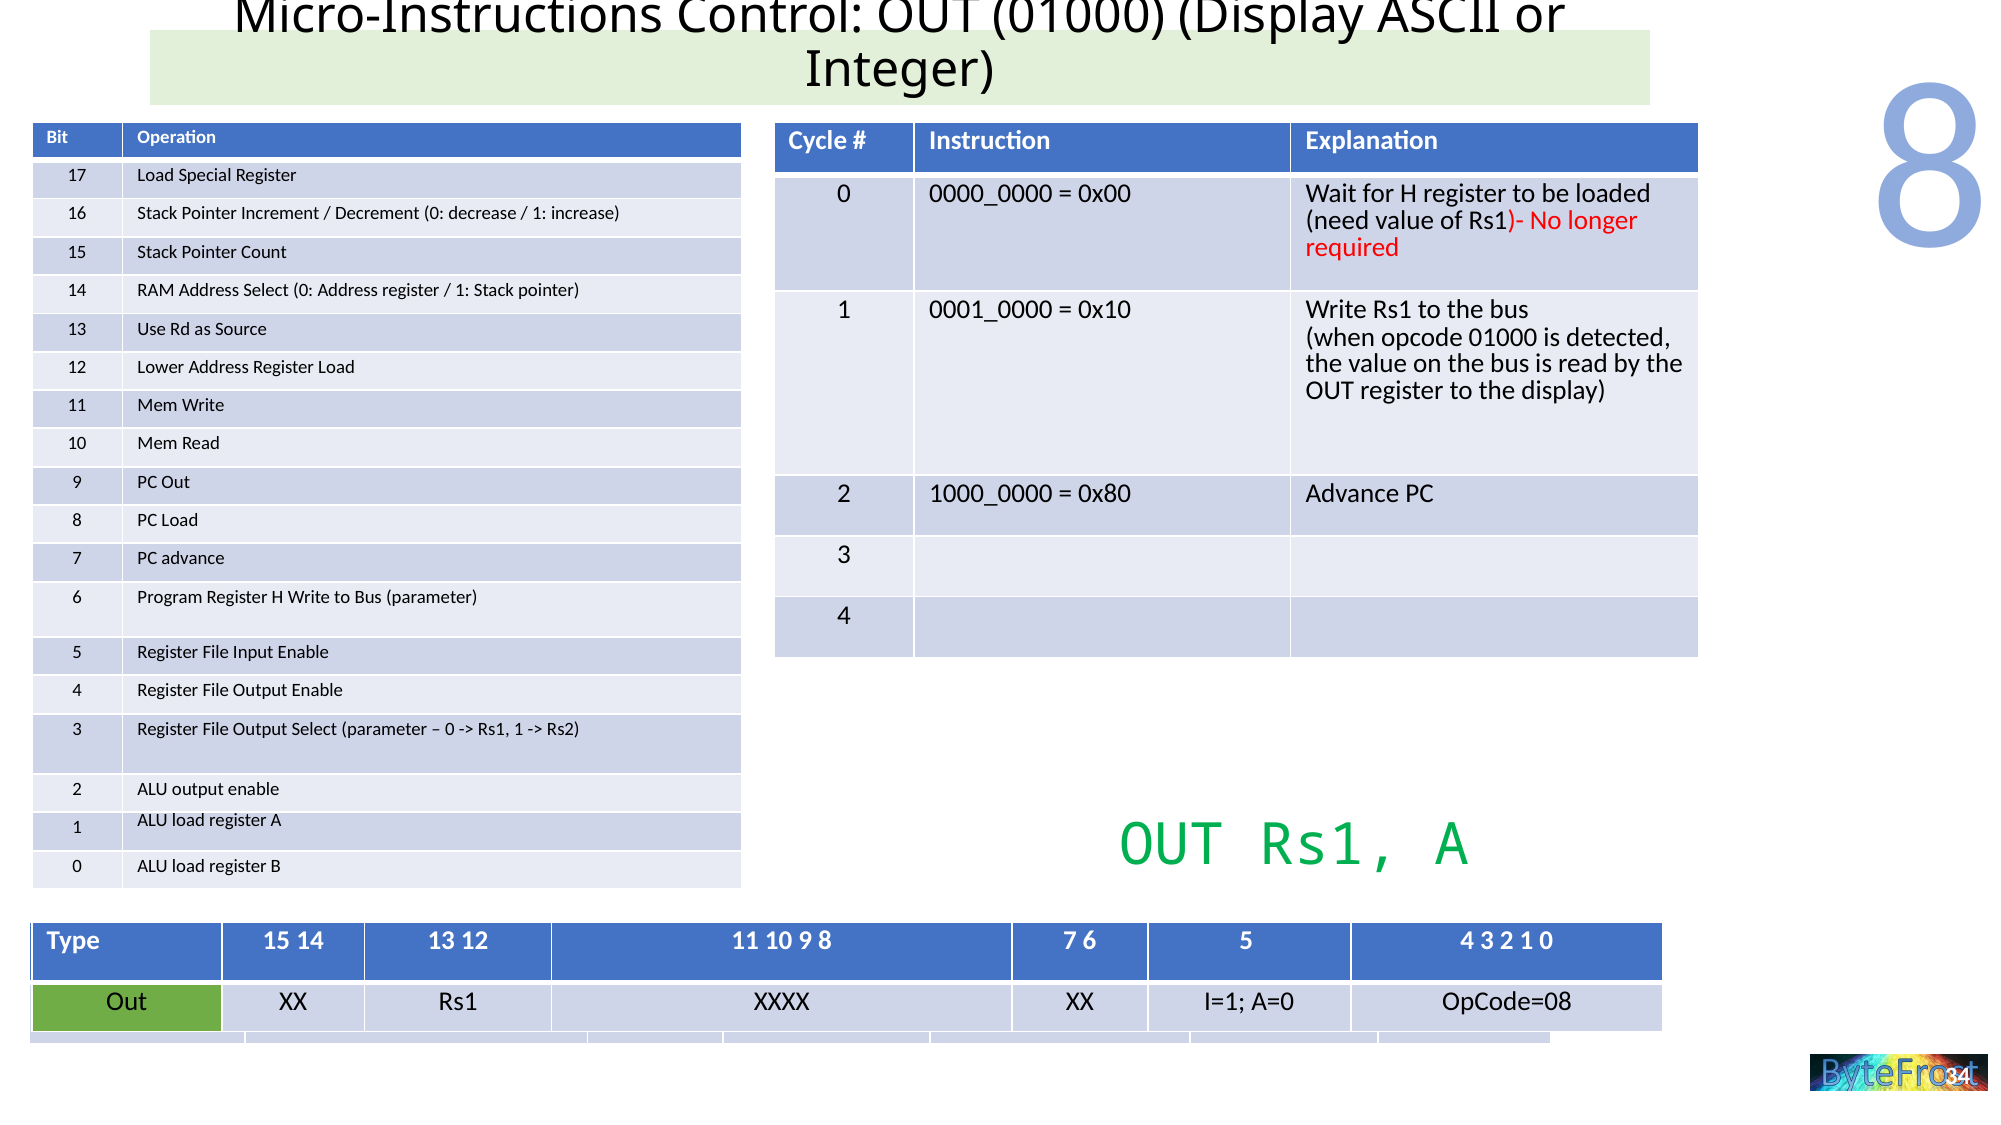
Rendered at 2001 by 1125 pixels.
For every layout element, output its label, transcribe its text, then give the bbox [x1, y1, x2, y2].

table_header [365, 923, 551, 980]
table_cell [33, 715, 122, 773]
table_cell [33, 813, 122, 850]
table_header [123, 123, 741, 157]
table_cell Load Reg [30, 1032, 244, 1043]
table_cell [365, 985, 551, 1031]
text_box 8 [1855, 0, 2000, 303]
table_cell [123, 391, 741, 427]
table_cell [33, 314, 122, 351]
table_header Cycle # [775, 123, 913, 172]
table_cell [1291, 537, 1698, 596]
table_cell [1352, 985, 1662, 1031]
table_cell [123, 852, 741, 888]
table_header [33, 123, 122, 157]
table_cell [33, 775, 122, 811]
table_cell [915, 597, 1290, 657]
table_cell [33, 676, 122, 713]
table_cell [552, 985, 1011, 1031]
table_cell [123, 676, 741, 713]
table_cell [33, 353, 122, 389]
table_cell 4 [775, 597, 913, 657]
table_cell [33, 238, 122, 274]
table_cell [33, 583, 122, 636]
title Micro-Instructions Control: OUT (01000) (Display ASCII or Integer) [150, 29, 1650, 105]
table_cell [123, 314, 741, 351]
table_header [1013, 923, 1147, 980]
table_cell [123, 715, 741, 773]
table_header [223, 923, 364, 980]
table_cell OpCode [246, 1032, 587, 1043]
table_cell 3 [775, 537, 913, 596]
table_cell Rd [724, 1032, 929, 1043]
text_box 34 [1535, 1044, 1986, 1105]
table_cell XX [588, 1032, 722, 1043]
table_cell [33, 199, 122, 236]
table_cell 2 [775, 476, 913, 535]
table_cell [123, 468, 741, 504]
table_cell Advance PC [1291, 476, 1698, 535]
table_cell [123, 775, 741, 811]
table_cell 0001_0000 = 0x10 [915, 292, 1290, 474]
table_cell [123, 429, 741, 466]
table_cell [33, 468, 122, 504]
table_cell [123, 506, 741, 542]
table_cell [33, 276, 122, 313]
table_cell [33, 429, 122, 466]
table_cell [33, 163, 122, 198]
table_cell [123, 238, 741, 274]
table_cell XXXX [931, 1032, 1189, 1043]
text_box OUT Rs1, A [1069, 799, 1485, 884]
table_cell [123, 199, 741, 236]
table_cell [123, 583, 741, 636]
table_cell Write Rs1 to the bus (when opcode 01000 is detected, the value on the bus is read by the OUT register to the display) [1291, 292, 1698, 474]
table_cell 1 [775, 292, 913, 474]
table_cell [33, 391, 122, 427]
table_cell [123, 638, 741, 674]
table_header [1149, 923, 1350, 980]
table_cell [33, 852, 122, 888]
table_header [552, 923, 1011, 980]
table_header Instruction [915, 123, 1290, 172]
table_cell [123, 353, 741, 389]
table_cell 1000_0000 = 0x80 [915, 476, 1290, 535]
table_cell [123, 276, 741, 313]
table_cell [123, 544, 741, 581]
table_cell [33, 544, 122, 581]
table_cell 0000_0000 = 0x00 [915, 178, 1290, 290]
table_cell 0 [775, 178, 913, 290]
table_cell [33, 985, 221, 1031]
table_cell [123, 163, 741, 198]
table_cell XX [1379, 1032, 1550, 1043]
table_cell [1149, 985, 1350, 1031]
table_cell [123, 813, 741, 850]
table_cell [223, 985, 364, 1031]
table_cell [1291, 597, 1698, 657]
table_header Explanation [1291, 123, 1698, 172]
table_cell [33, 506, 122, 542]
picture [1810, 1054, 1988, 1091]
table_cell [1013, 985, 1147, 1031]
table_cell Wait for H register to be loaded (need value of Rs1)- No longer required [1291, 178, 1698, 290]
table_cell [33, 638, 122, 674]
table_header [1352, 923, 1662, 980]
table_cell Rs1 [1191, 1032, 1377, 1043]
table_cell [915, 537, 1290, 596]
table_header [33, 923, 221, 980]
